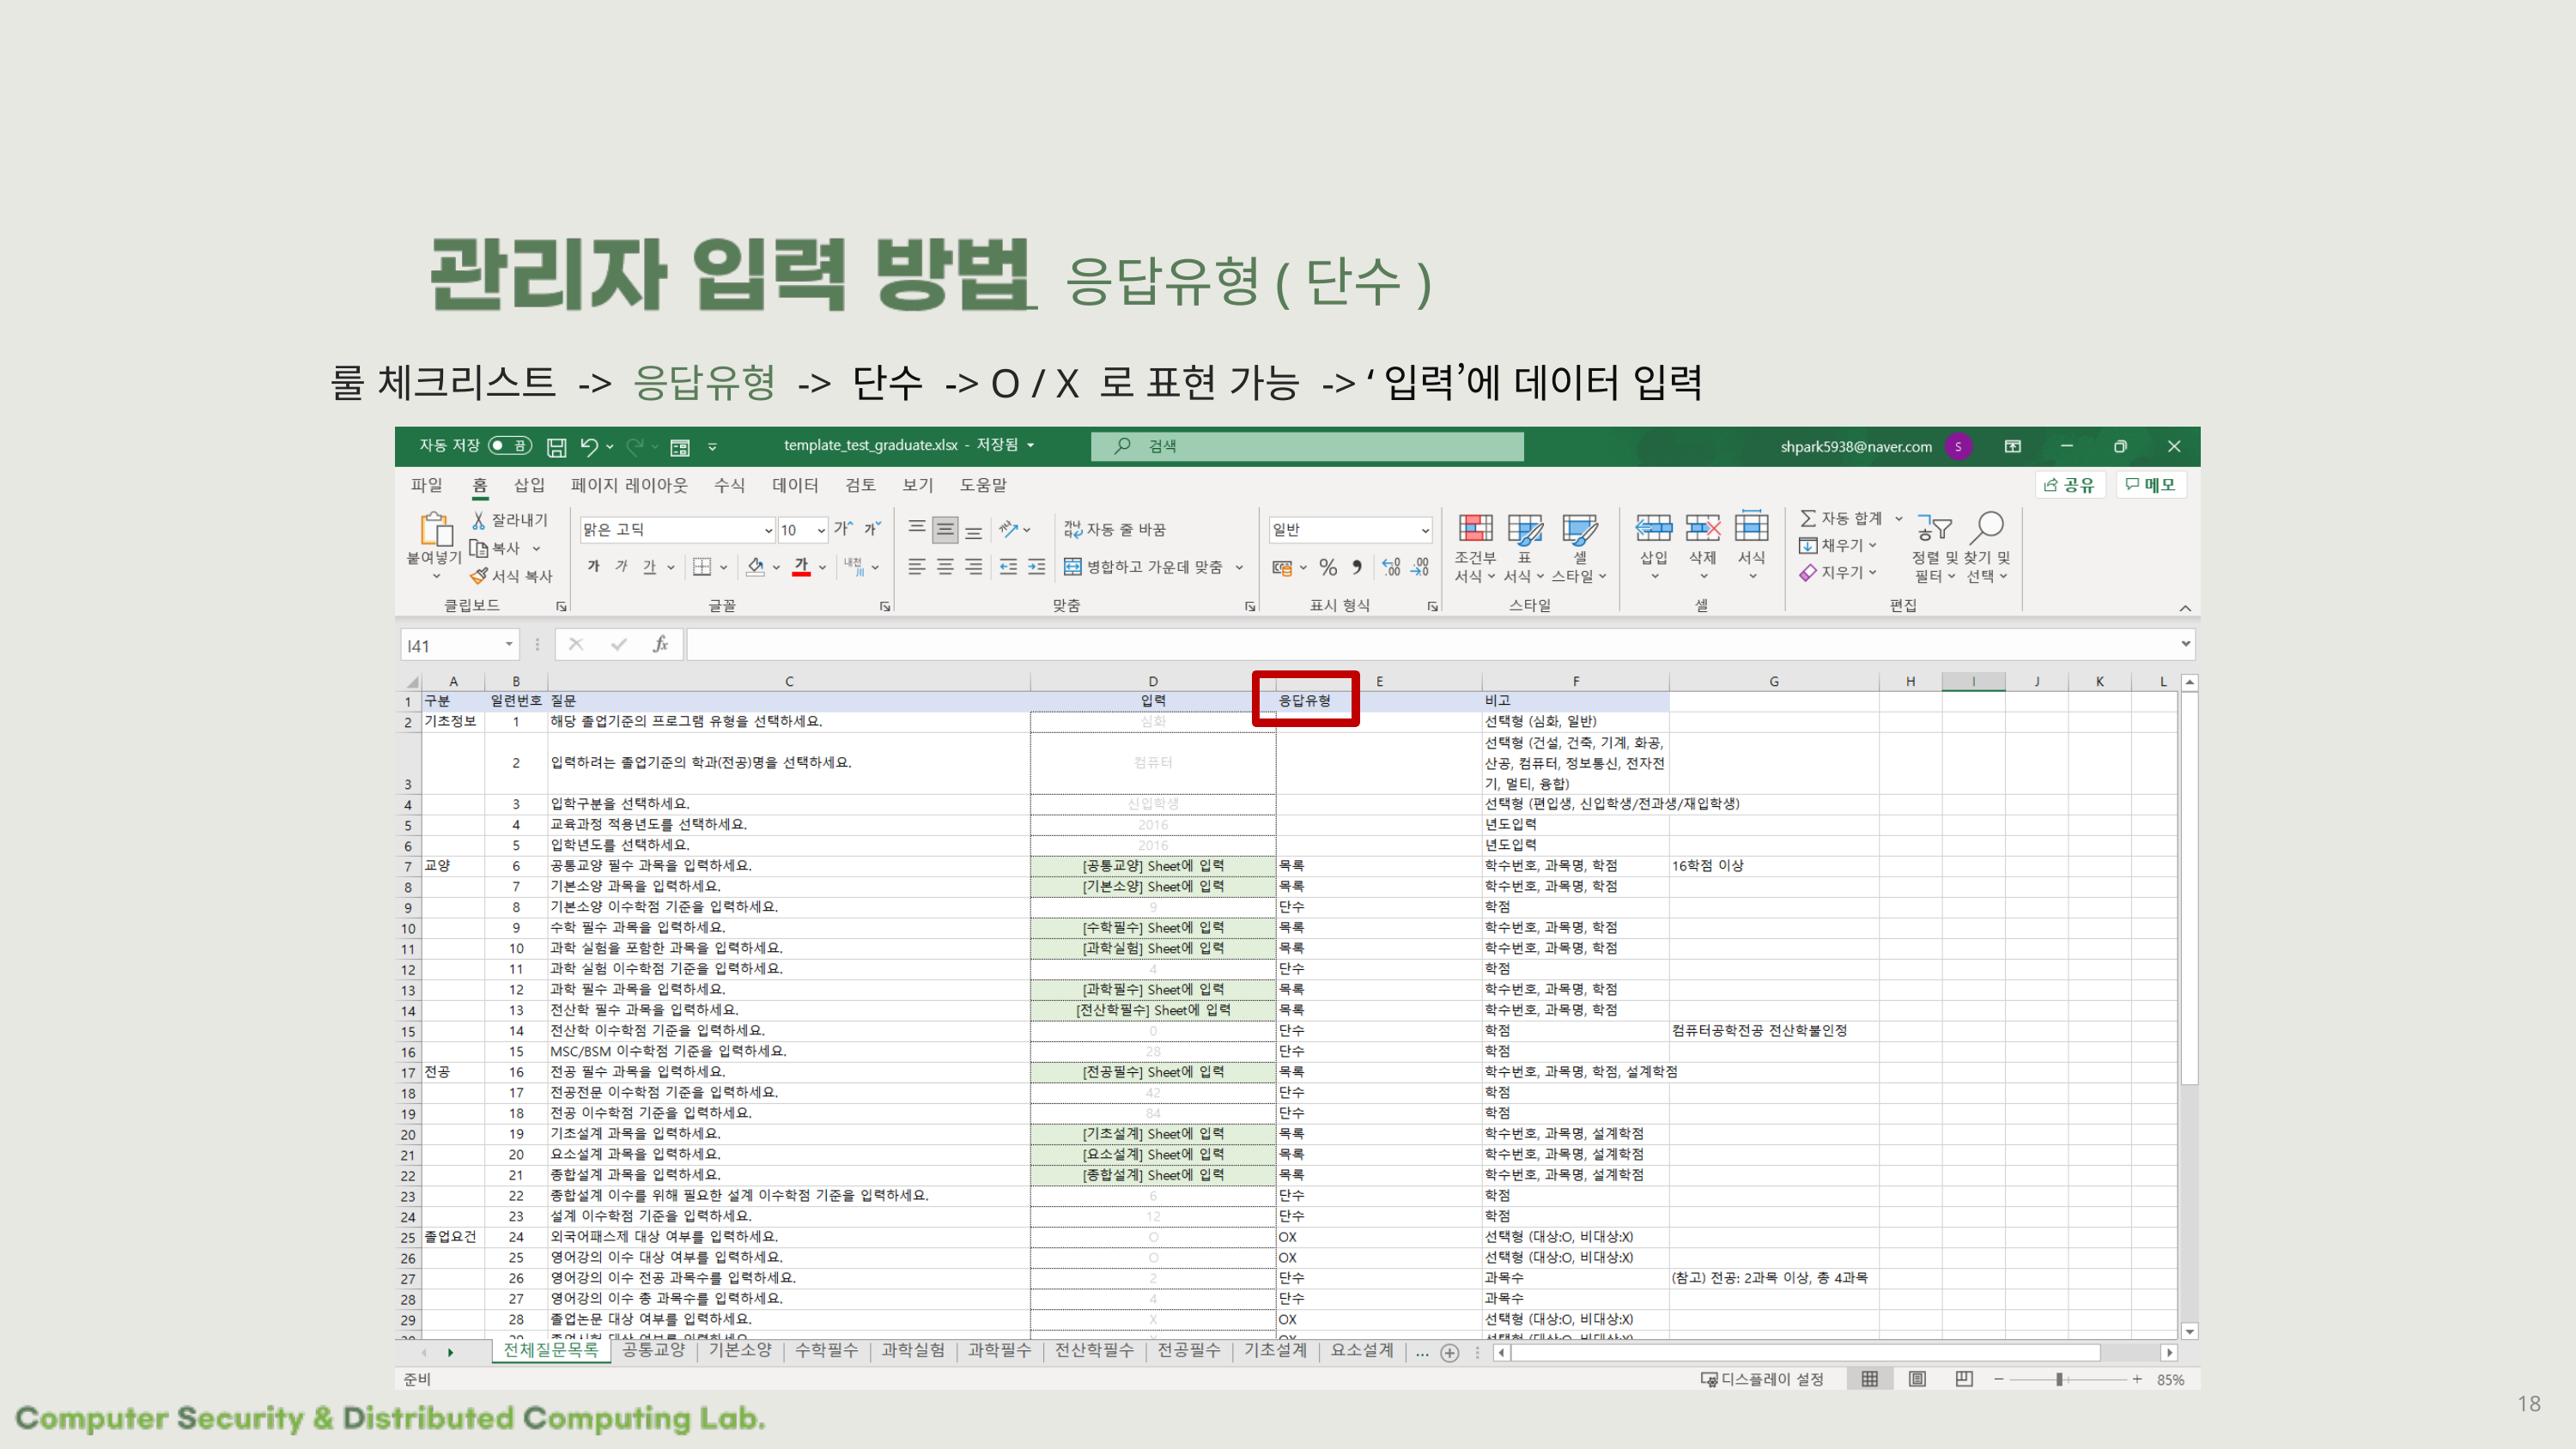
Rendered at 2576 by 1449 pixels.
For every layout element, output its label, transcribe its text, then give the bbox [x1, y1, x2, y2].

text_box 룰 체크리스트 -> 응답유형 -> 단수 -> O / X 로 표현 가능 -> ‘입력’에 데이터 입력 [317, 352, 1718, 413]
text_box _ 응답유형(단수) [1077, 241, 1445, 318]
slide_number 18 [2254, 1379, 2555, 1431]
picture [0, 1398, 782, 1449]
picture [395, 426, 2201, 1390]
picture [415, 211, 1073, 373]
